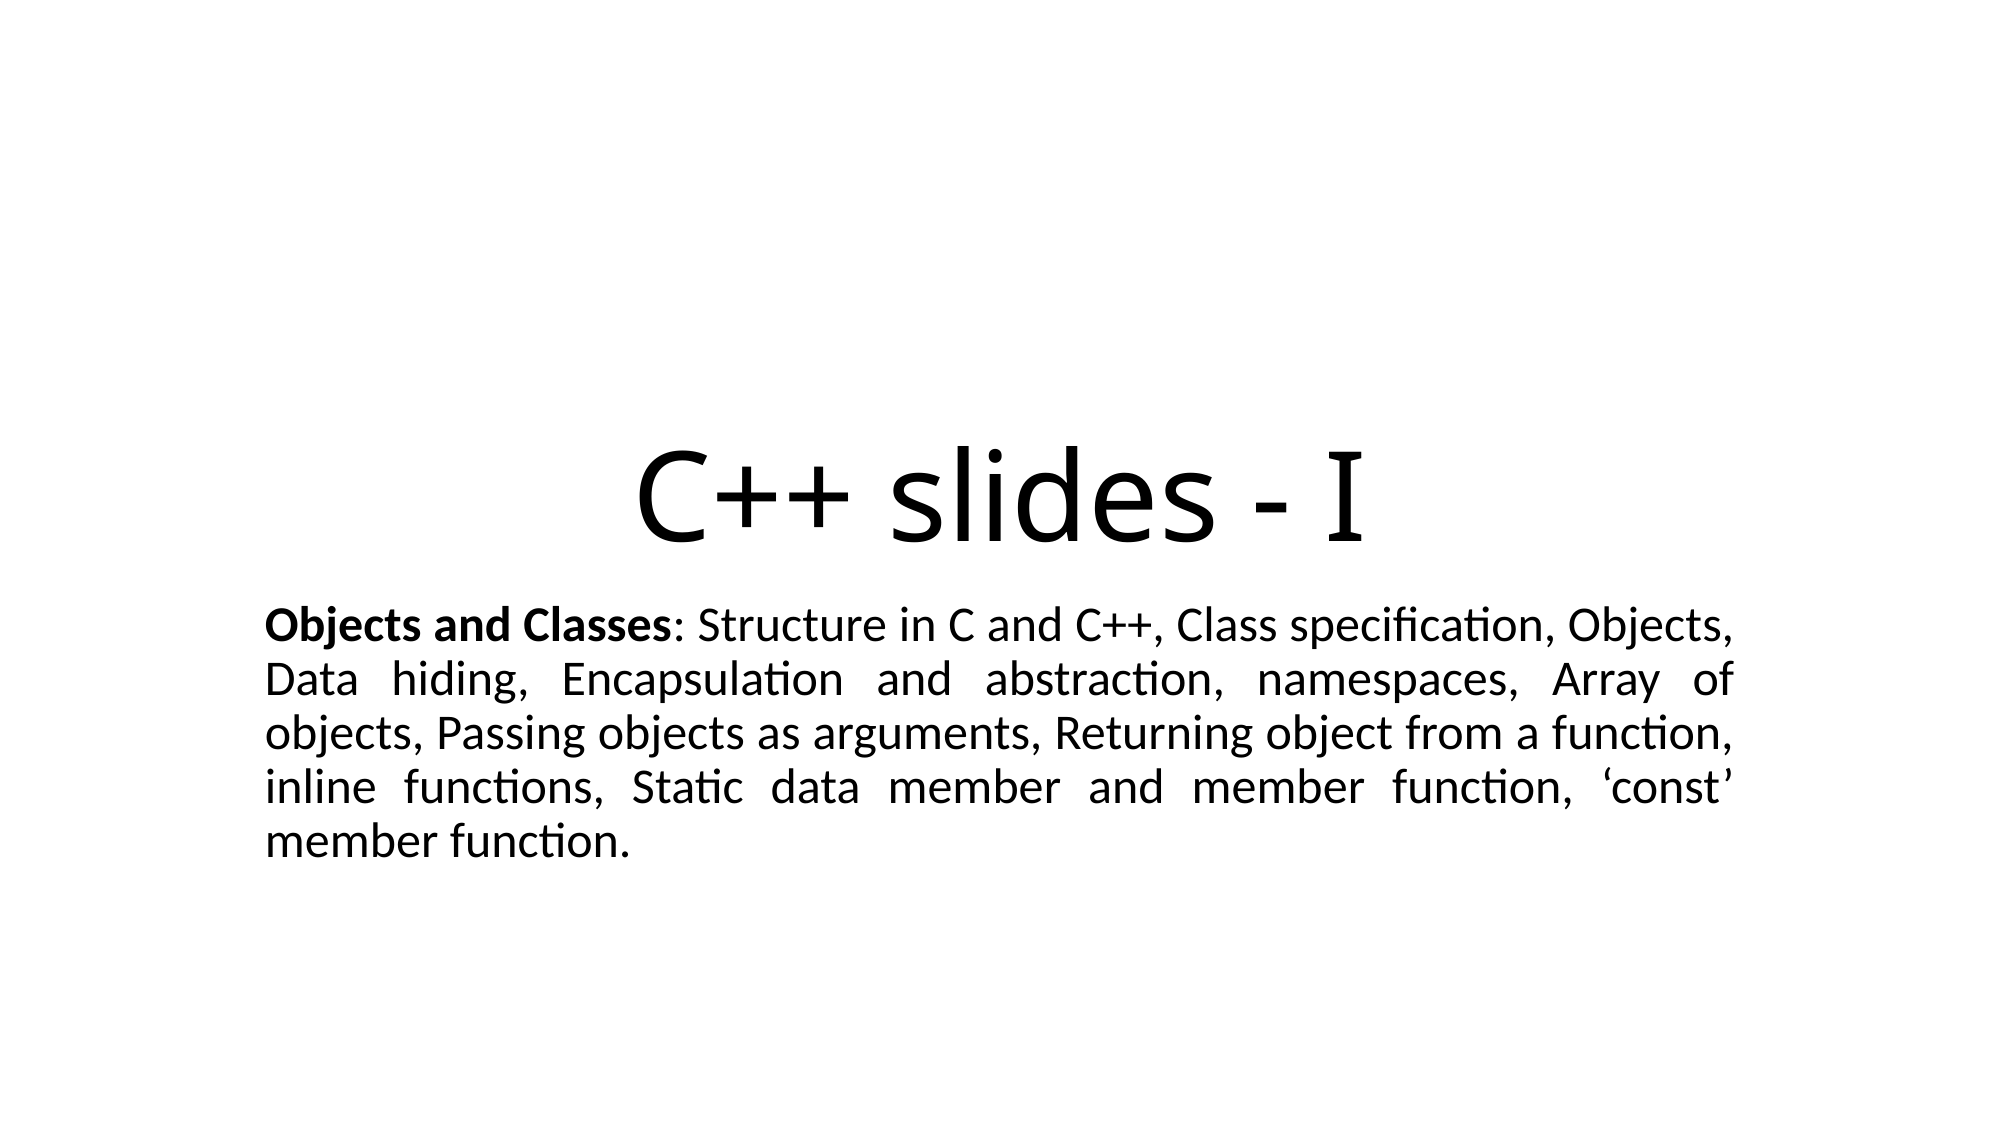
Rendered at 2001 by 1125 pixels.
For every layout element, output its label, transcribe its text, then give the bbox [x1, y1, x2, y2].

title C++ slides - I [249, 184, 1750, 576]
subtitle Objects and Classes: Structure in C and C++, Class specification, Objects, Data hiding, Encapsulation and abstraction, namespaces, Array of objects, Passing objects as arguments, Returning object from a function, inline functions, Static data member and member function, ‘const’ member function. [249, 590, 1750, 973]
